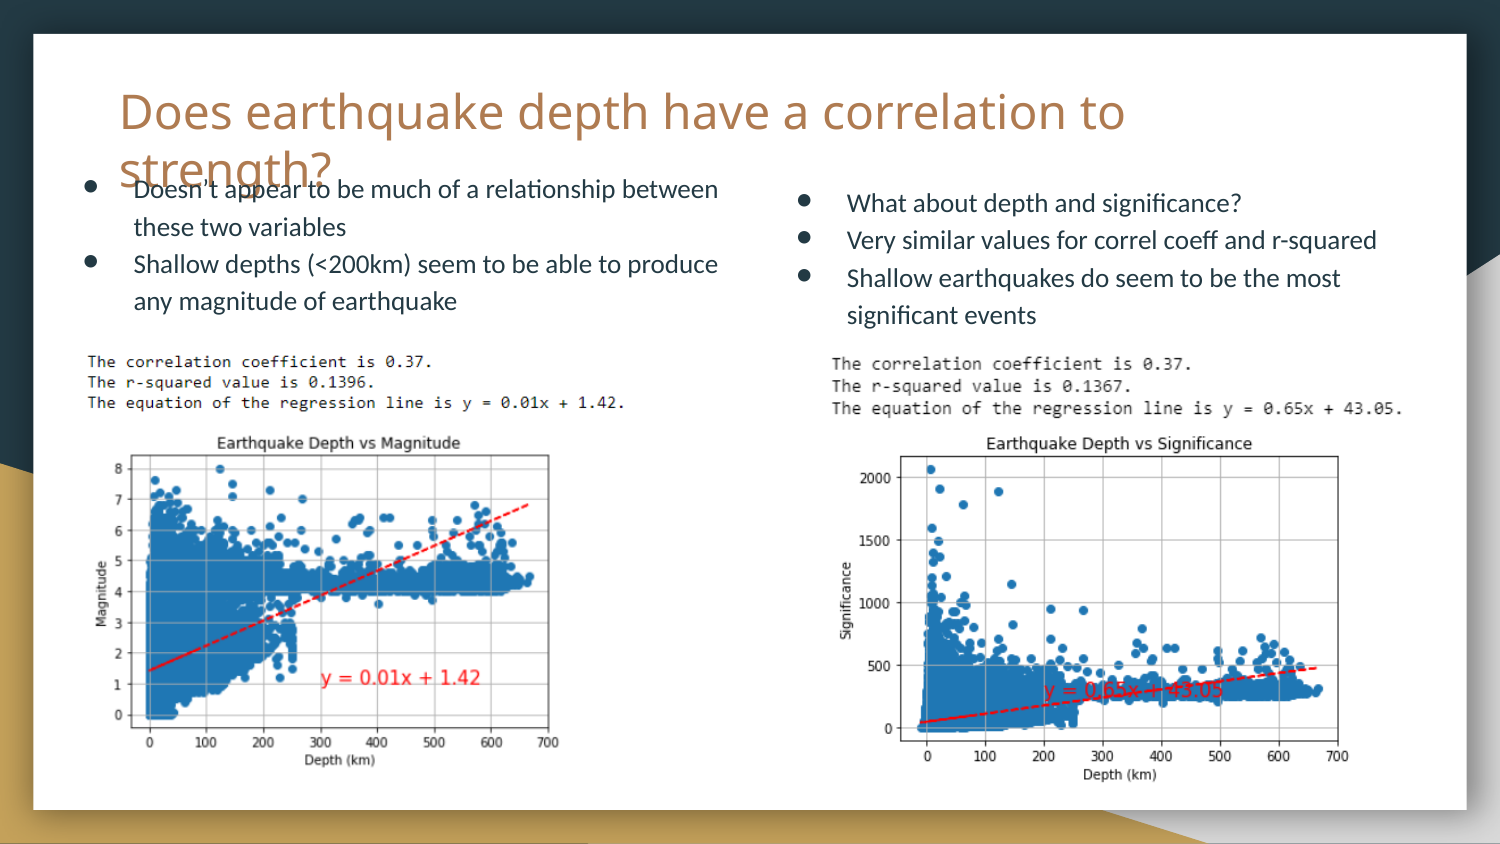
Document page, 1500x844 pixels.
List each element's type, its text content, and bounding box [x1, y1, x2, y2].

picture [818, 348, 1426, 794]
list Doesn’t appear to be much of a relationship between these two variables Shallow depths (<200km) seem to be able to produce any magnitude of earthquake [43, 151, 750, 336]
list What about depth and significance? Very similar values for correl coeff and r-squared Shallow earthquakes do seem to be the most significant events [756, 165, 1464, 350]
title Does earthquake depth have a correlation to strength? [103, 67, 1336, 224]
picture [77, 348, 652, 785]
